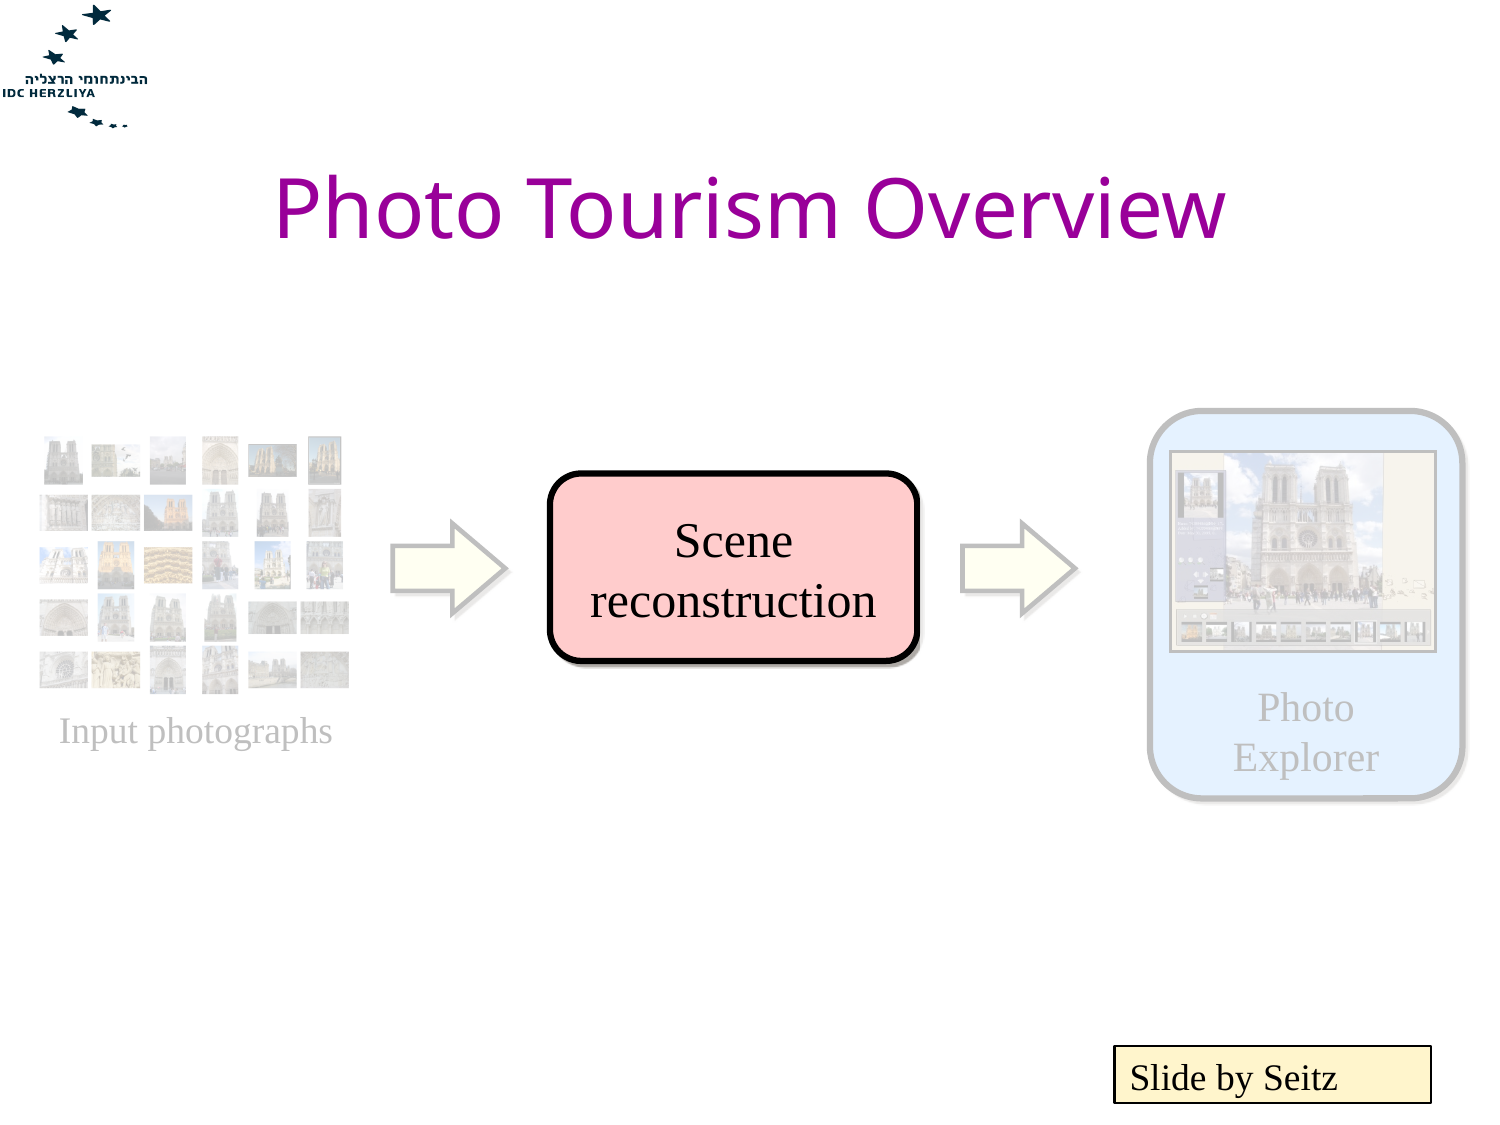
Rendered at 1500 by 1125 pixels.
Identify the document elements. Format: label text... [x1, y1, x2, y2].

picture [37, 435, 351, 696]
title Photo Tourism Overview [112, 74, 1388, 263]
text_box [920, 308, 1496, 821]
picture [1171, 452, 1435, 651]
text_box Scene reconstruction [549, 473, 918, 661]
text_box [0, 360, 513, 786]
picture [0, 0, 150, 134]
text_box Slide by Seitz [1114, 1045, 1432, 1104]
